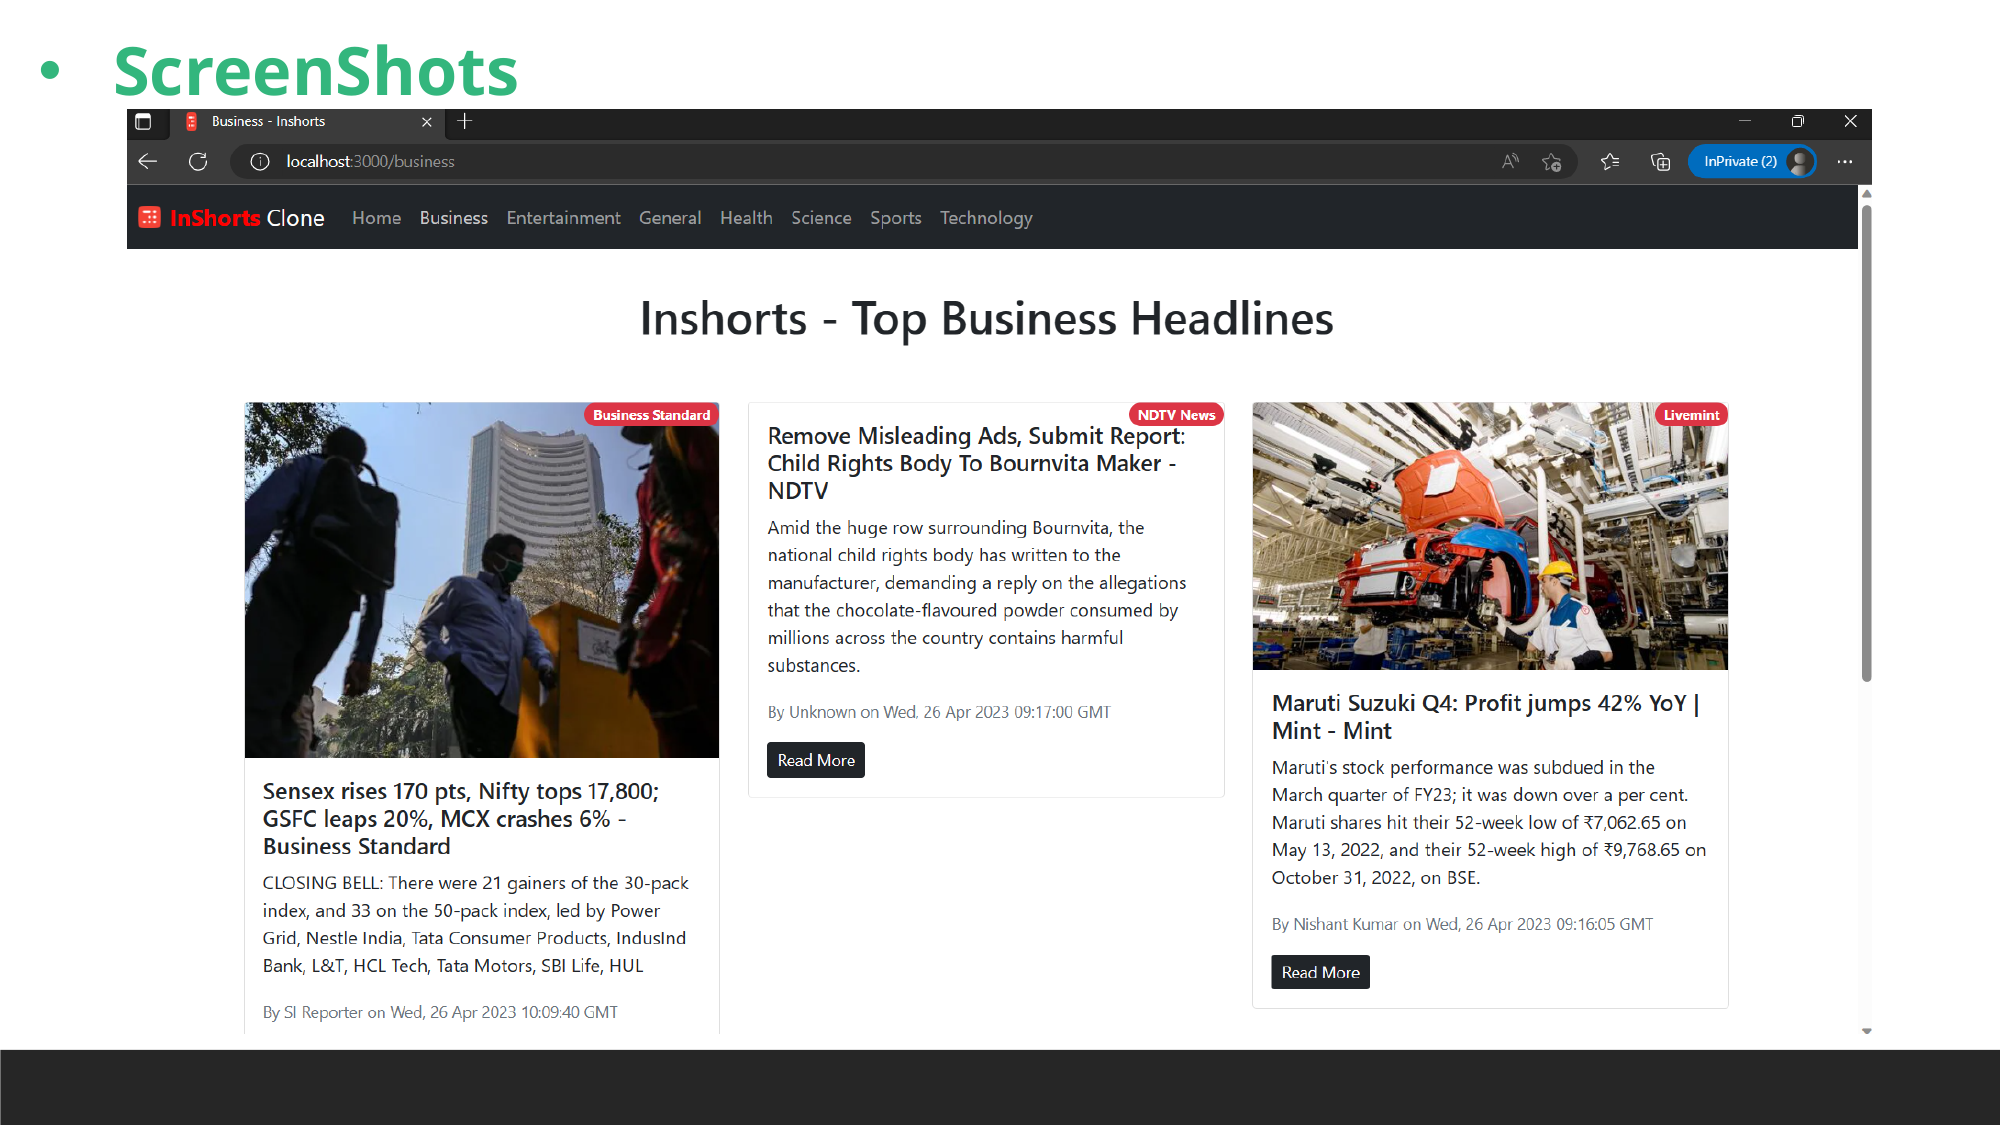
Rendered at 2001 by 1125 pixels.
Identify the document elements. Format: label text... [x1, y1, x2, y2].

text_box ScreenShots [23, 21, 1719, 197]
picture [127, 109, 1873, 1034]
